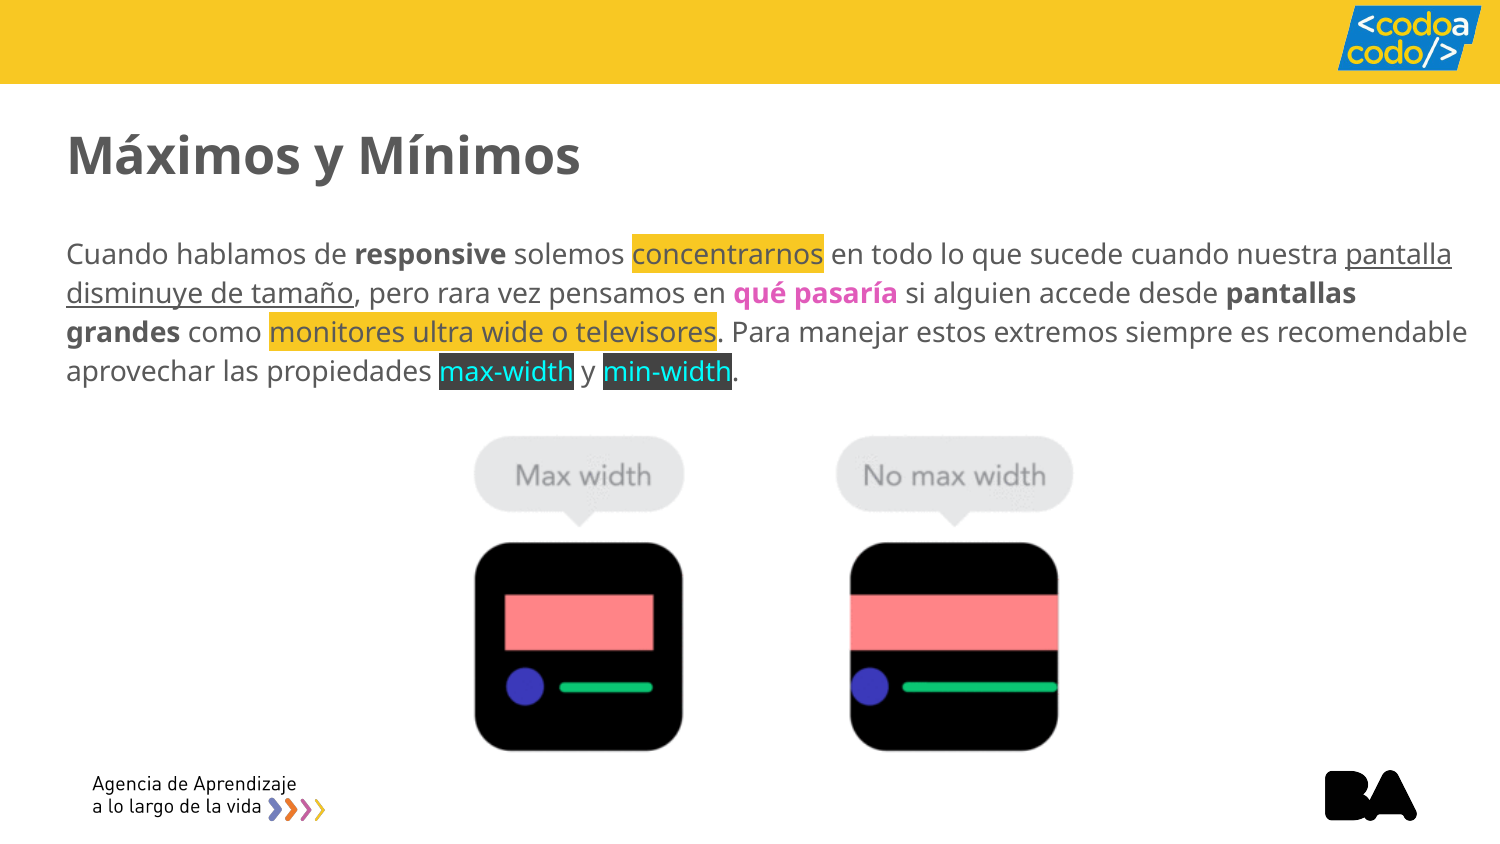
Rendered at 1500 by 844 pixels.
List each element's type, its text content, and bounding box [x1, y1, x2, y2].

list Cuando hablamos de responsive solemos concentrarnos en todo lo que sucede cuando nuestra pantalla disminuye de tamaño, pero rara vez pensamos en qué pasaría si alguien accede desde pantallas grandes como monitores ultra wide o televisores. Para manejar estos extremos siempre es recomendable aprovechar las propiedades max-width y min-width. [51, 216, 1490, 403]
title Máximos y Mínimos [51, 98, 1449, 192]
picture [1325, 770, 1417, 821]
picture [70, 432, 1213, 835]
picture [1337, 5, 1482, 71]
